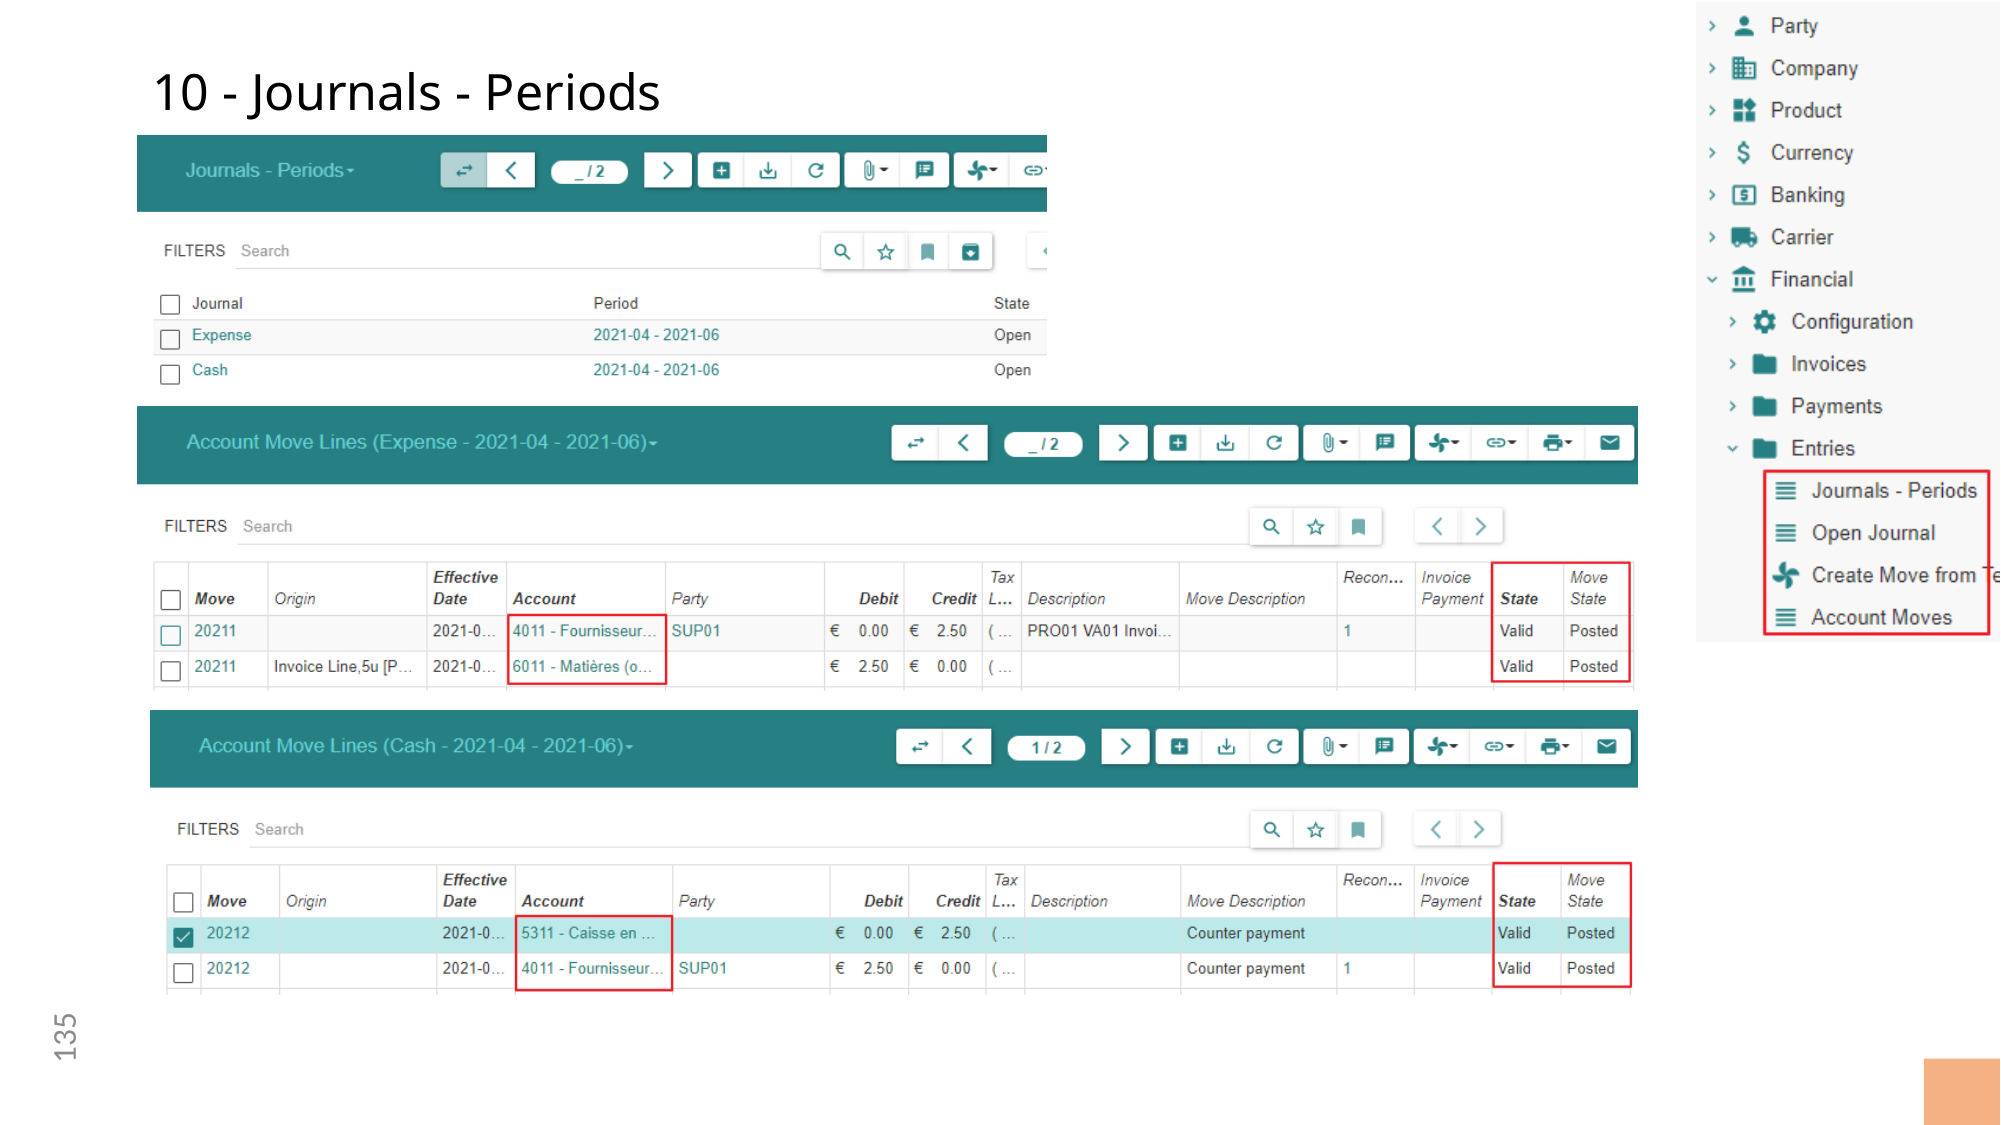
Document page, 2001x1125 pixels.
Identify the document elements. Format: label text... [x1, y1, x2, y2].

text_box [1923, 1058, 2000, 1125]
picture [1696, 2, 2000, 642]
picture [150, 710, 1638, 995]
picture [137, 406, 1638, 691]
title 10 - Journals - Periods [137, 59, 1696, 136]
picture [137, 135, 1047, 387]
slide_number 135 [32, 969, 93, 1108]
